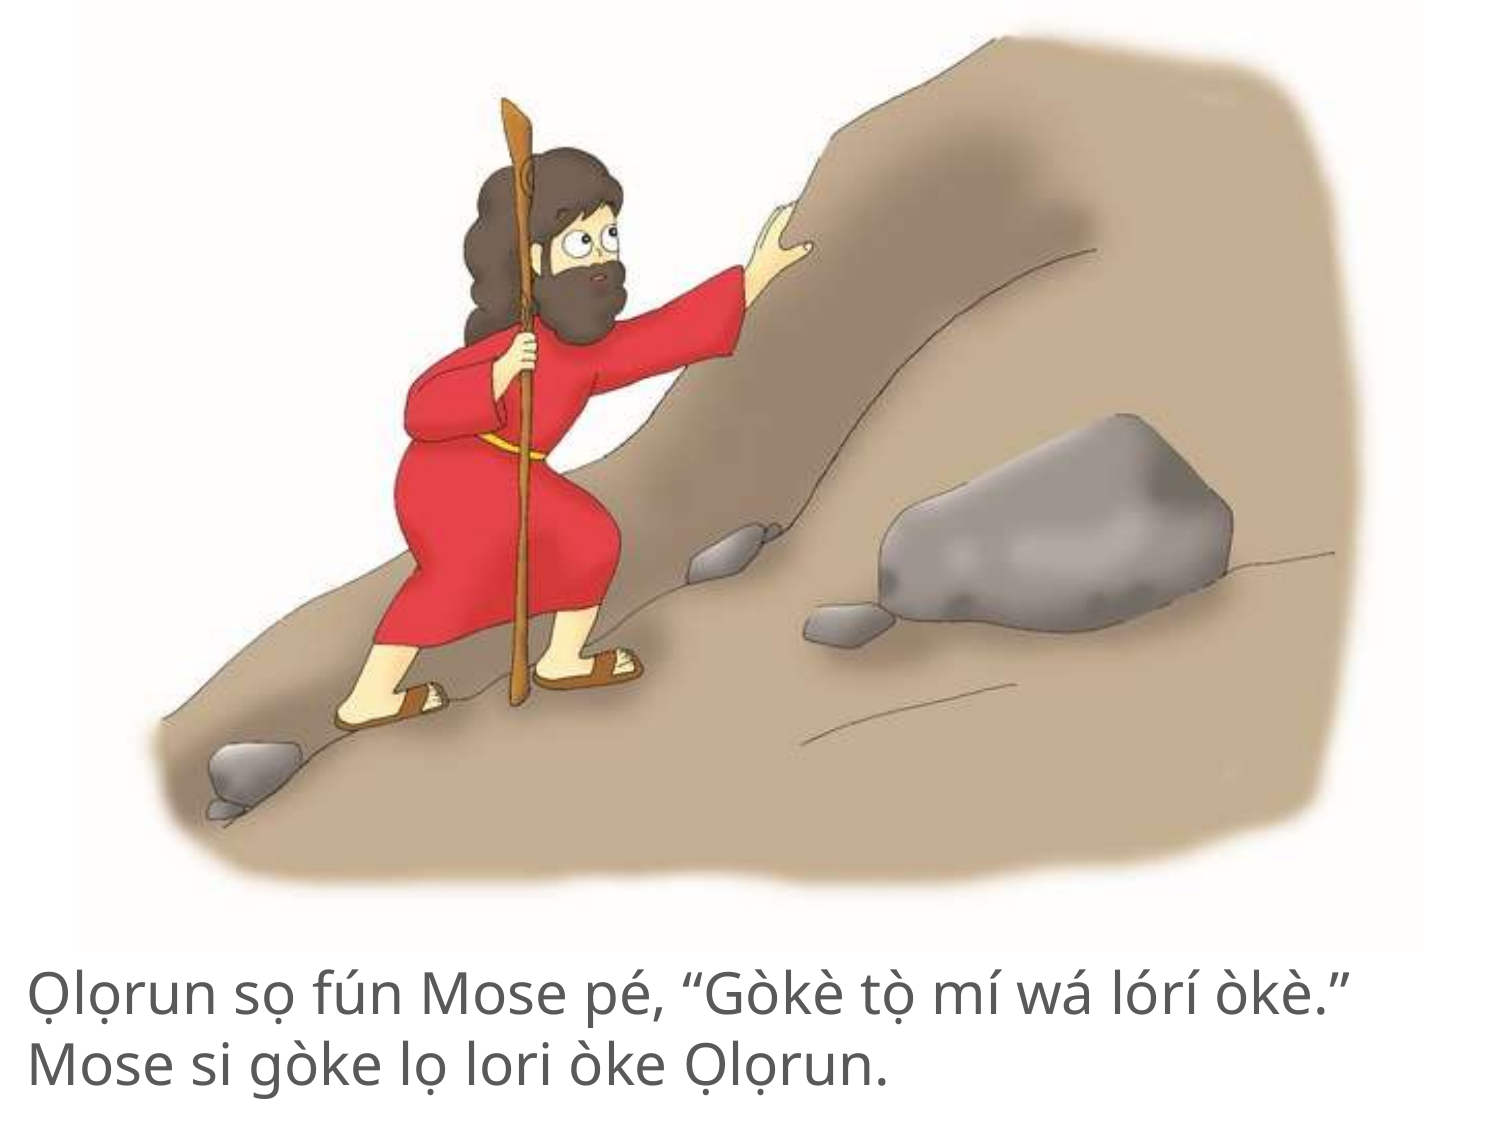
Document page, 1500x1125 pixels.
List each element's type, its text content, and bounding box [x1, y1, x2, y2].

picture [78, 0, 1422, 953]
text_box Ọlọrun sọ fún Mose pé, “Gòkè tọ̀ mí wá lórí òkè.” Mose si gòke lọ lori òke Ọlọrun. [11, 949, 1483, 1104]
